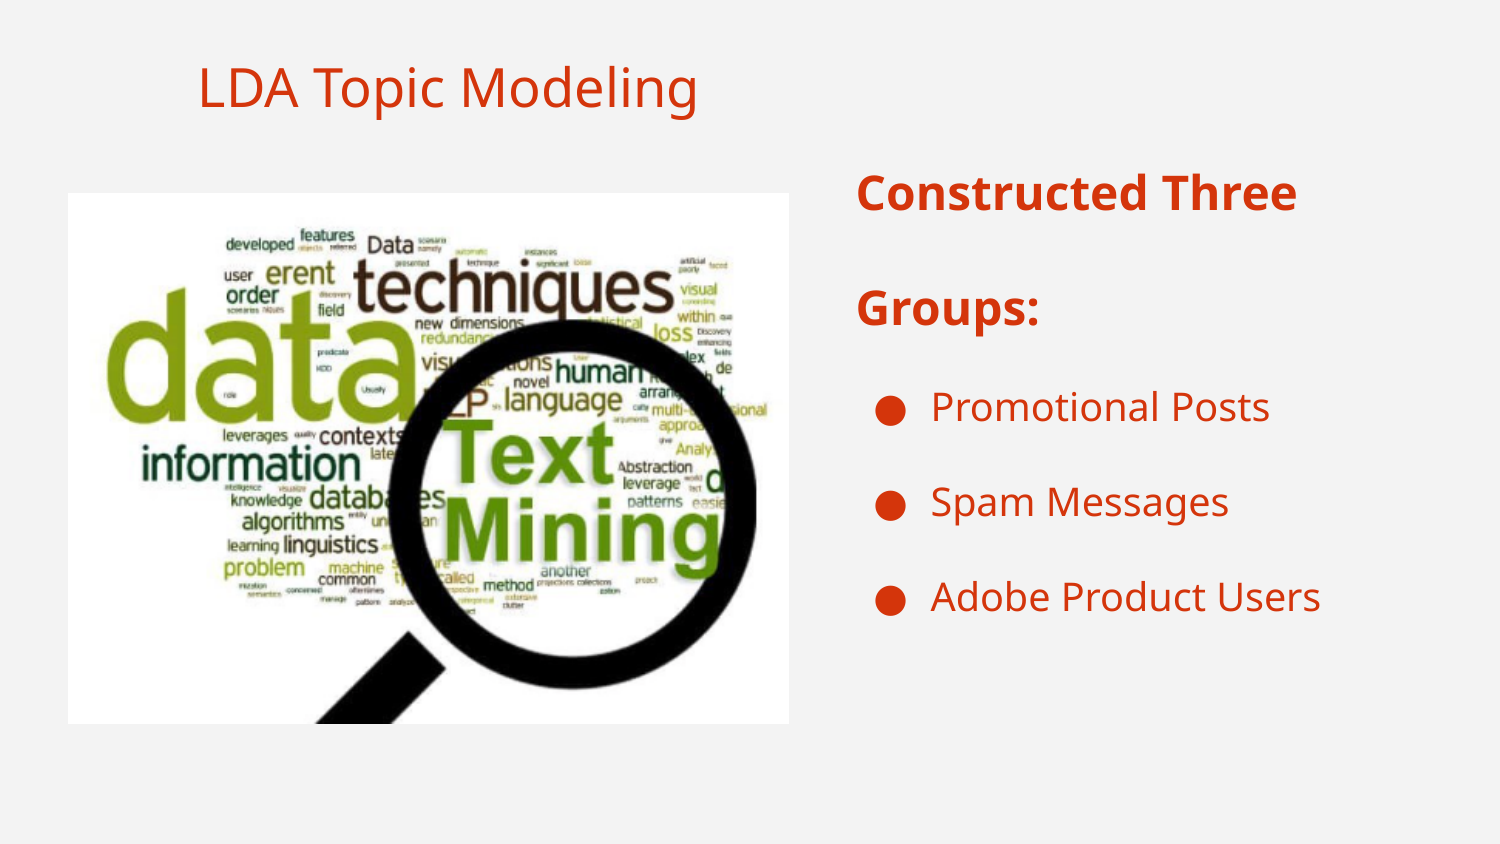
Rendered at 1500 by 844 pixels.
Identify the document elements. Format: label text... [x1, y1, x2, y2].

title LDA Topic Modeling [142, 38, 716, 192]
title Constructed Three Groups: Promotional Posts Spam Messages Adobe Product Users [840, 283, 1500, 635]
picture [68, 193, 789, 725]
